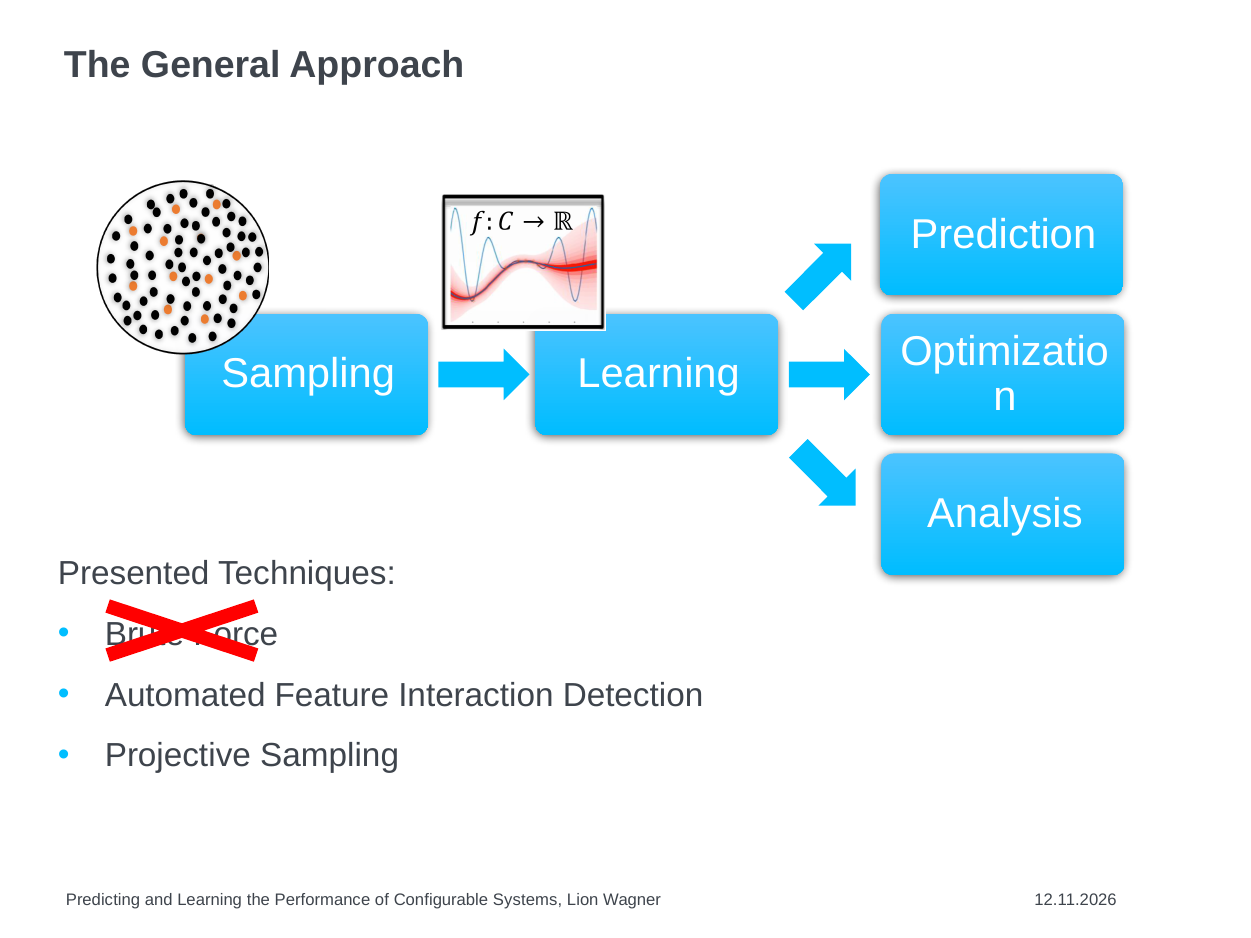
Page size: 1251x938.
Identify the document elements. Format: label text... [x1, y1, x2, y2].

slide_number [1034, 888, 1133, 909]
text_box Presented Techniques: Brute Force Automated Feature Interaction Detection Projective Sampling [57, 550, 705, 774]
title The General Approach [64, 44, 1186, 91]
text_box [63, 173, 1250, 576]
picture [441, 194, 606, 331]
picture [95, 180, 269, 355]
footer Predicting and Learning the Performance of Configurable Systems, Lion Wagner [65, 888, 893, 909]
text_box [104, 598, 260, 664]
